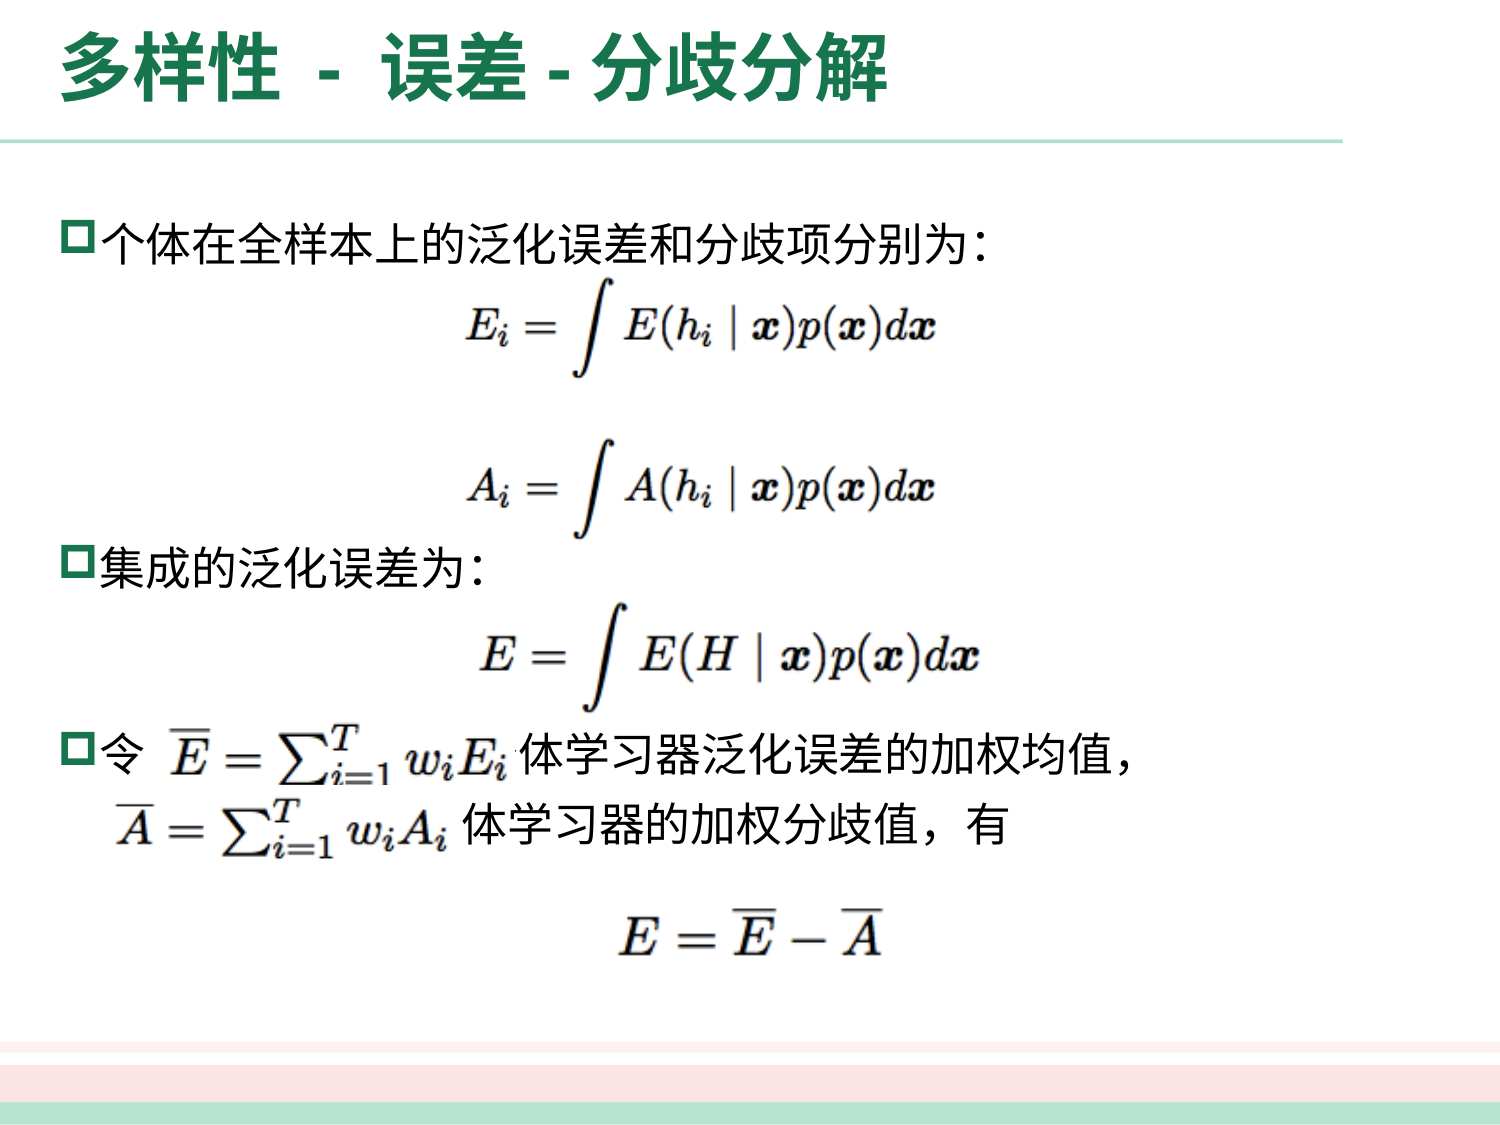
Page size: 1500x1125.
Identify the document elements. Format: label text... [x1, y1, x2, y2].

title 多样性 - 误差-分歧分解 [42, 7, 1337, 135]
text_box 令 表示个体学习器泛化误差的加权均值， 表示个体学习器的加权分歧值，有 [42, 724, 1457, 870]
picture [0, 0, 1500, 1125]
text_box 集成的泛化误差为： [42, 538, 1457, 639]
